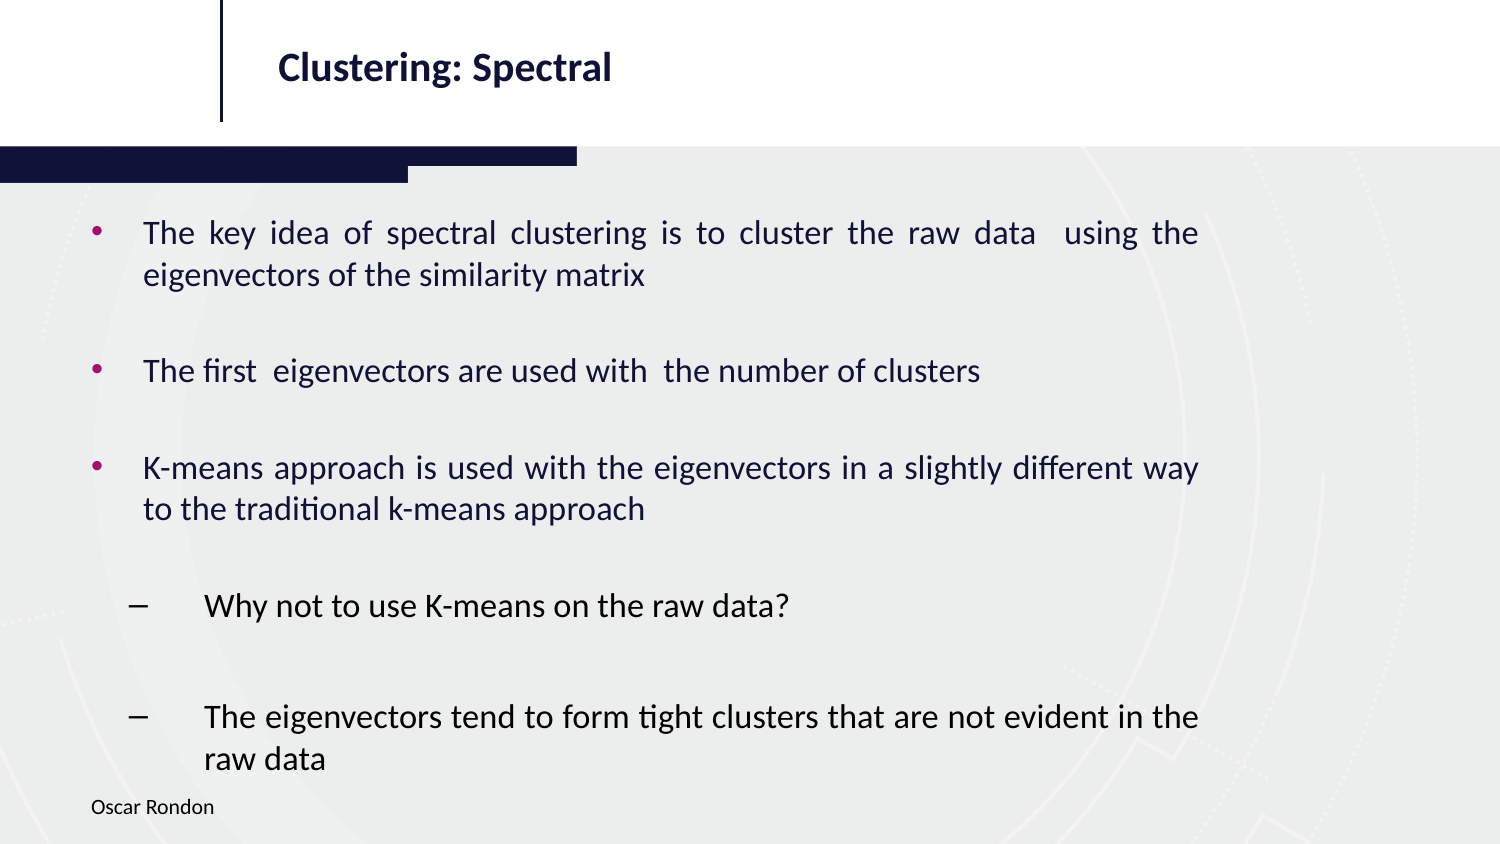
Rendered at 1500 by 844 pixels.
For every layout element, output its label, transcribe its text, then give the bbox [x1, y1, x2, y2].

list Oscar Rondon [76, 784, 1217, 821]
picture [0, 0, 1500, 844]
list Clustering: Spectral [263, 32, 1404, 106]
